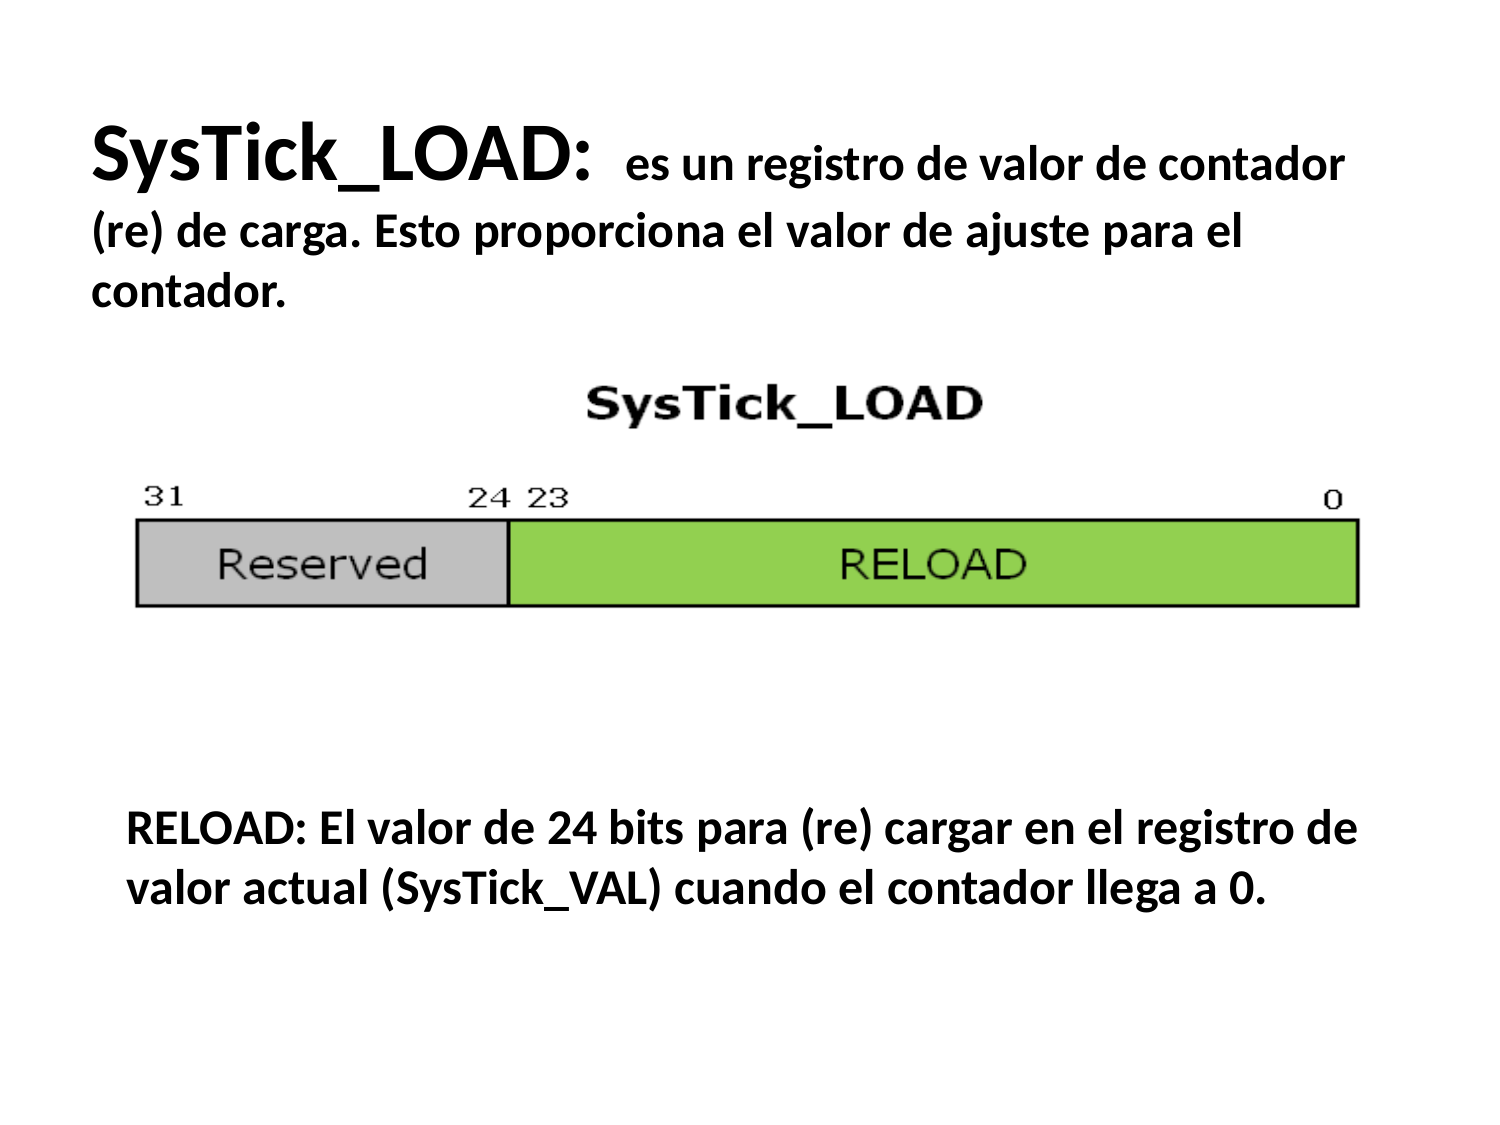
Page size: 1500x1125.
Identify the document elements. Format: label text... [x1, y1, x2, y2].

text_box RELOAD: El valor de 24 bits para (re) cargar en el registro de valor actual (SysTick_VAL) cuando el contador llega a 0. [112, 786, 1412, 922]
text_box SysTick_LOAD: es un registro de valor de contador (re) de carga. Esto proporciona el valor de ajuste para el contador. [76, 90, 1424, 325]
picture [111, 361, 1389, 610]
